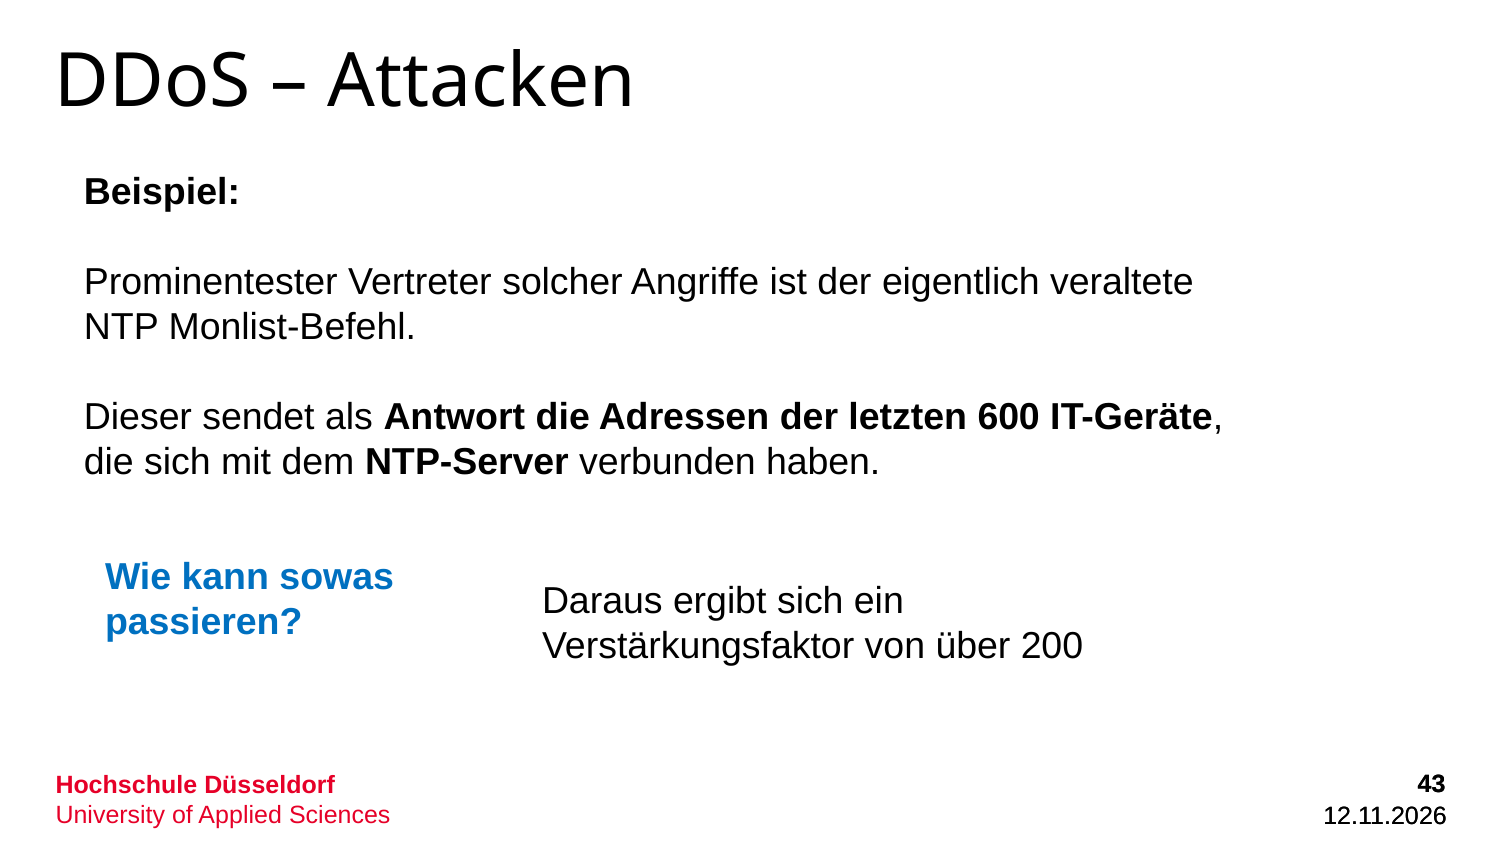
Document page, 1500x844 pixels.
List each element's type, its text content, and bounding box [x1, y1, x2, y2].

text_box 01.12.2022 [1305, 785, 1463, 844]
text_box 43 [1283, 759, 1461, 815]
text_box Beispiel: Prominentester Vertreter solcher Angriffe ist der eigentlich veraltete NTP Monlist-Befehl. Dieser sendet als Antwort die Adressen der letzten 600 IT-Geräte, die sich mit dem NTP-Server verbunden haben. [68, 159, 1402, 625]
text_box Daraus ergibt sich ein Verstärkungsfaktor von über 200 [527, 568, 1171, 674]
title DDoS – Attacken [39, 24, 1461, 160]
text_box Wie kann sowas passieren? [90, 544, 517, 650]
